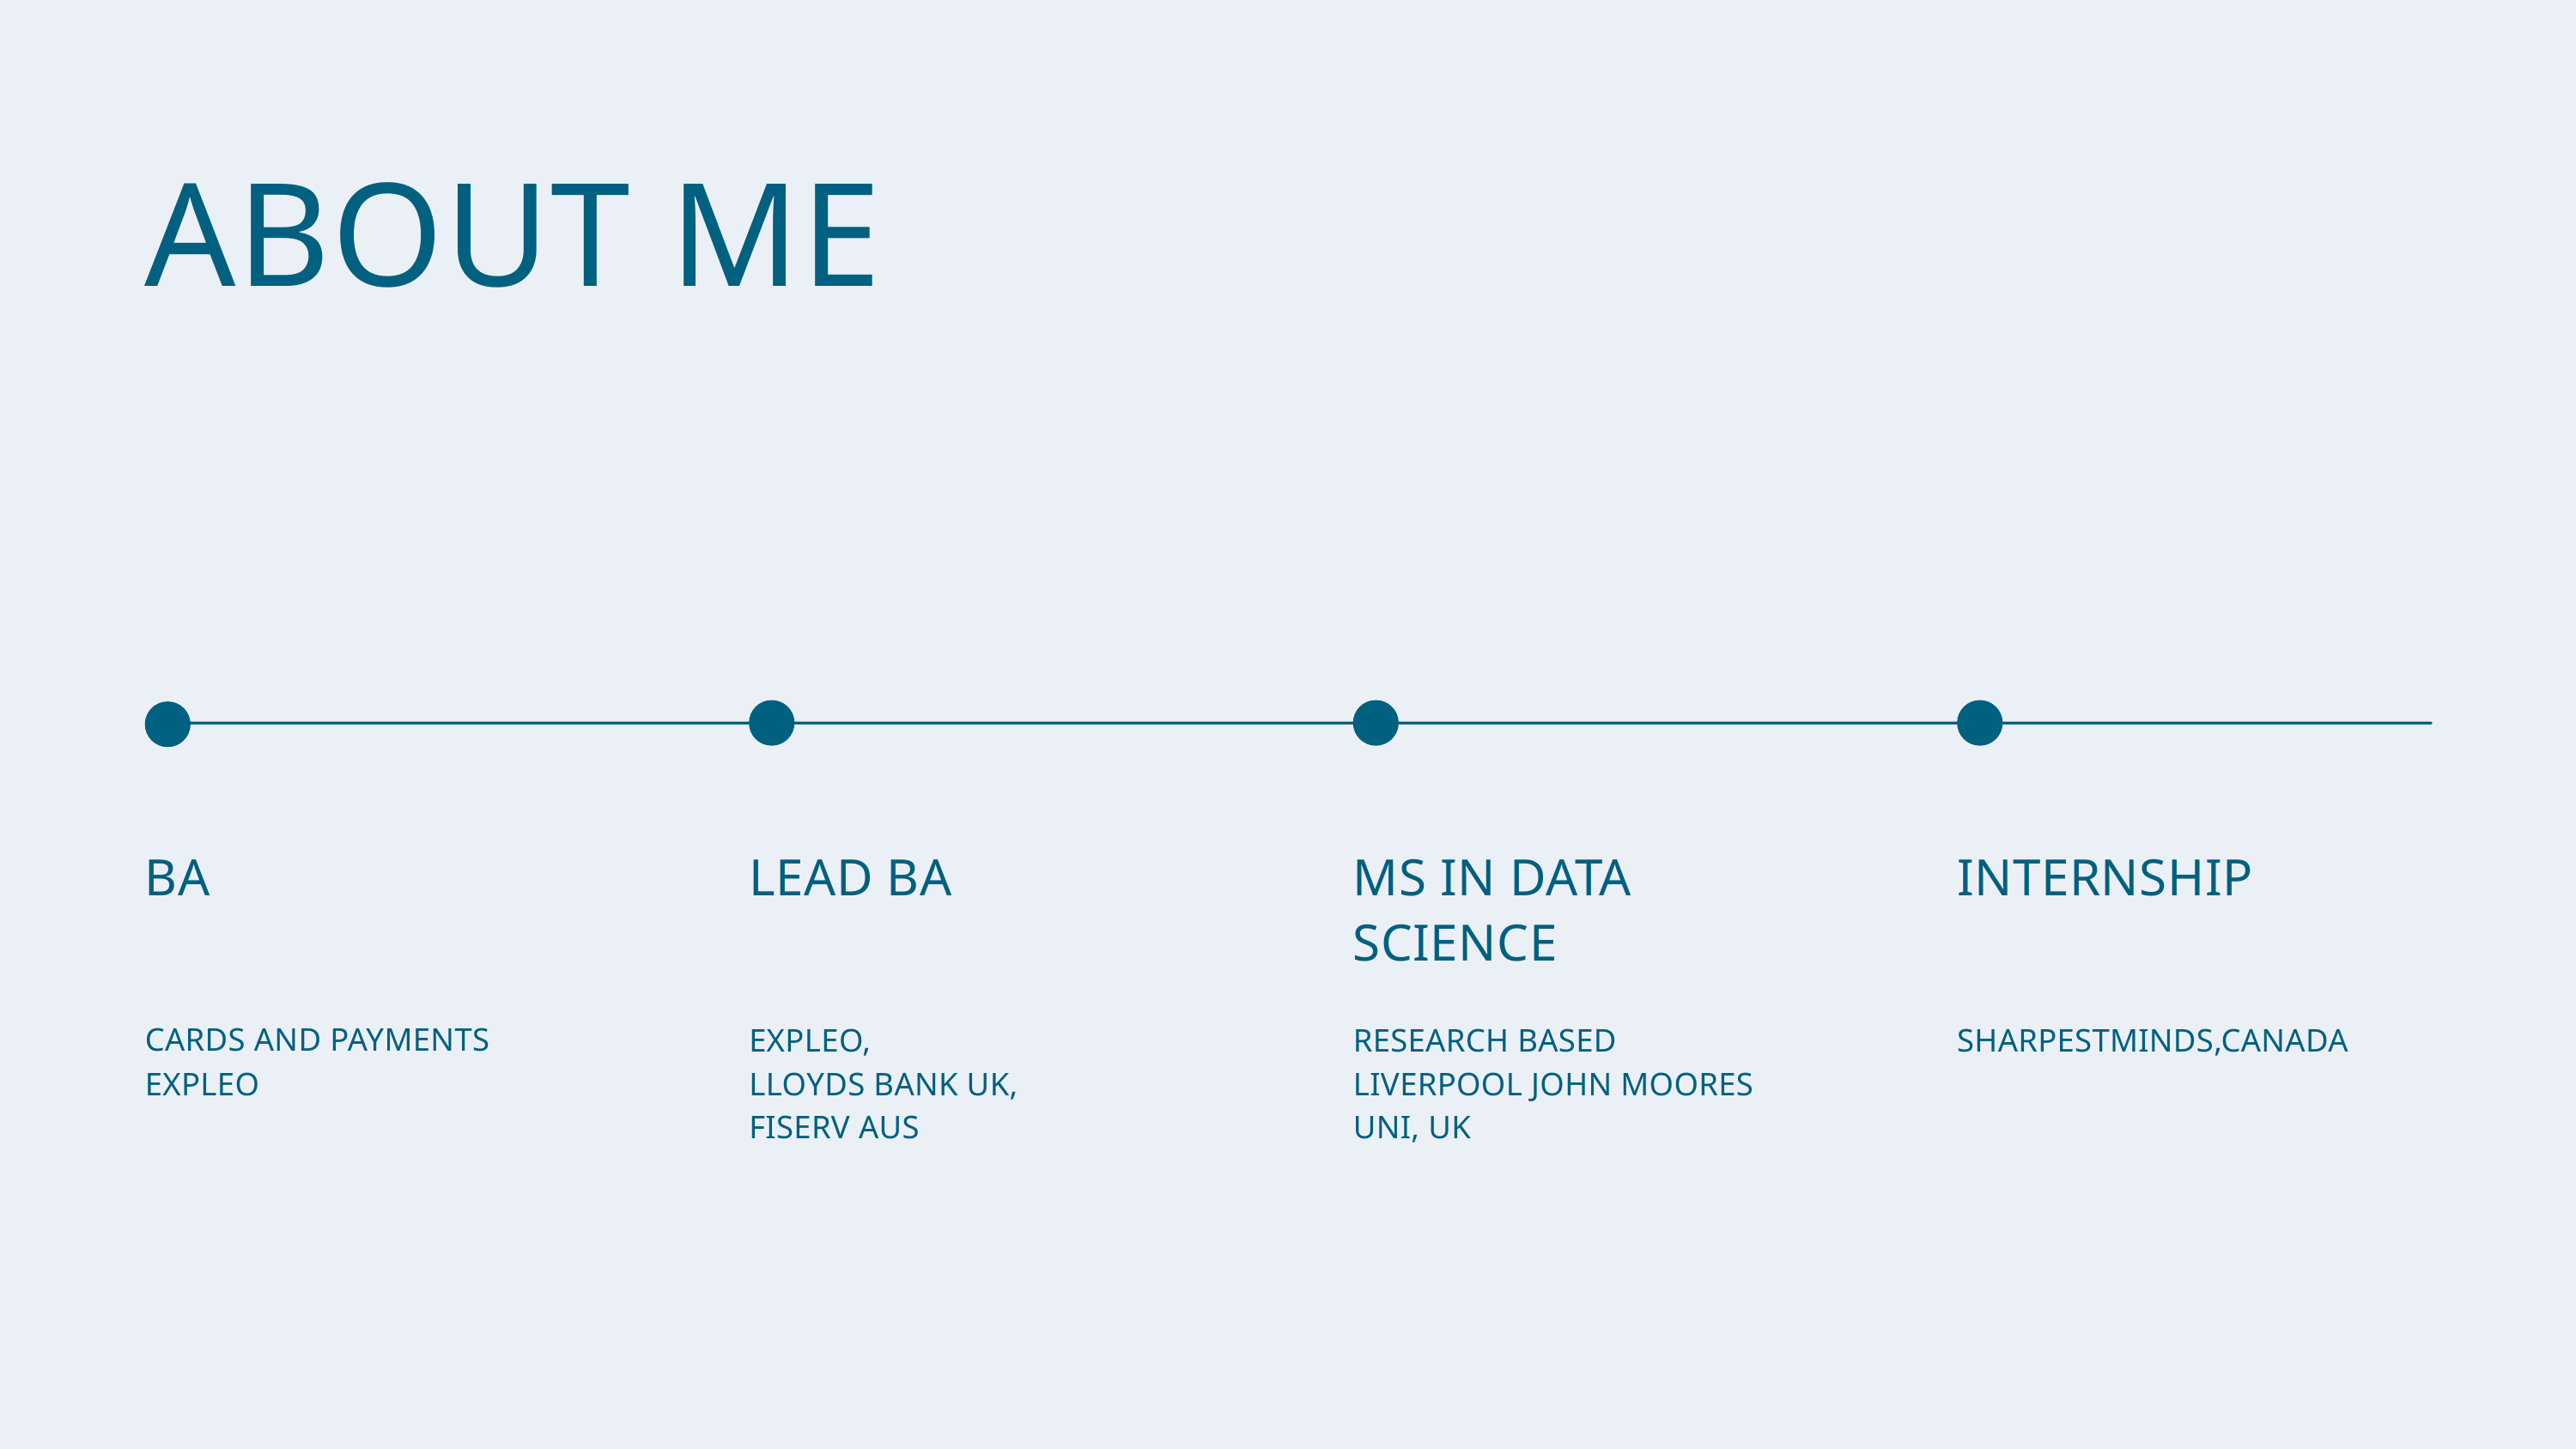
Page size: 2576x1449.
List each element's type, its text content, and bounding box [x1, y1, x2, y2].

text_box BA [144, 840, 619, 906]
text_box ABOUT ME [144, 143, 2432, 316]
text_box CARDS AND PAYMENTS EXPLEO [144, 1014, 619, 1102]
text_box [748, 700, 795, 746]
text_box EXPLEO, LLOYDS BANK UK, FISERV AUS [749, 1014, 1224, 1146]
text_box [1352, 700, 1400, 746]
text_box MS IN DATA SCIENCE [1352, 840, 1827, 972]
text_box INTERNSHIP [1957, 840, 2432, 906]
text_box LEAD BA [749, 840, 1224, 906]
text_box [144, 700, 191, 748]
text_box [1956, 700, 2003, 746]
text_box SHARPESTMINDS,CANADA [1957, 1014, 2432, 1058]
text_box RESEARCH BASED LIVERPOOL JOHN MOORES UNI, UK [1352, 1014, 1827, 1146]
